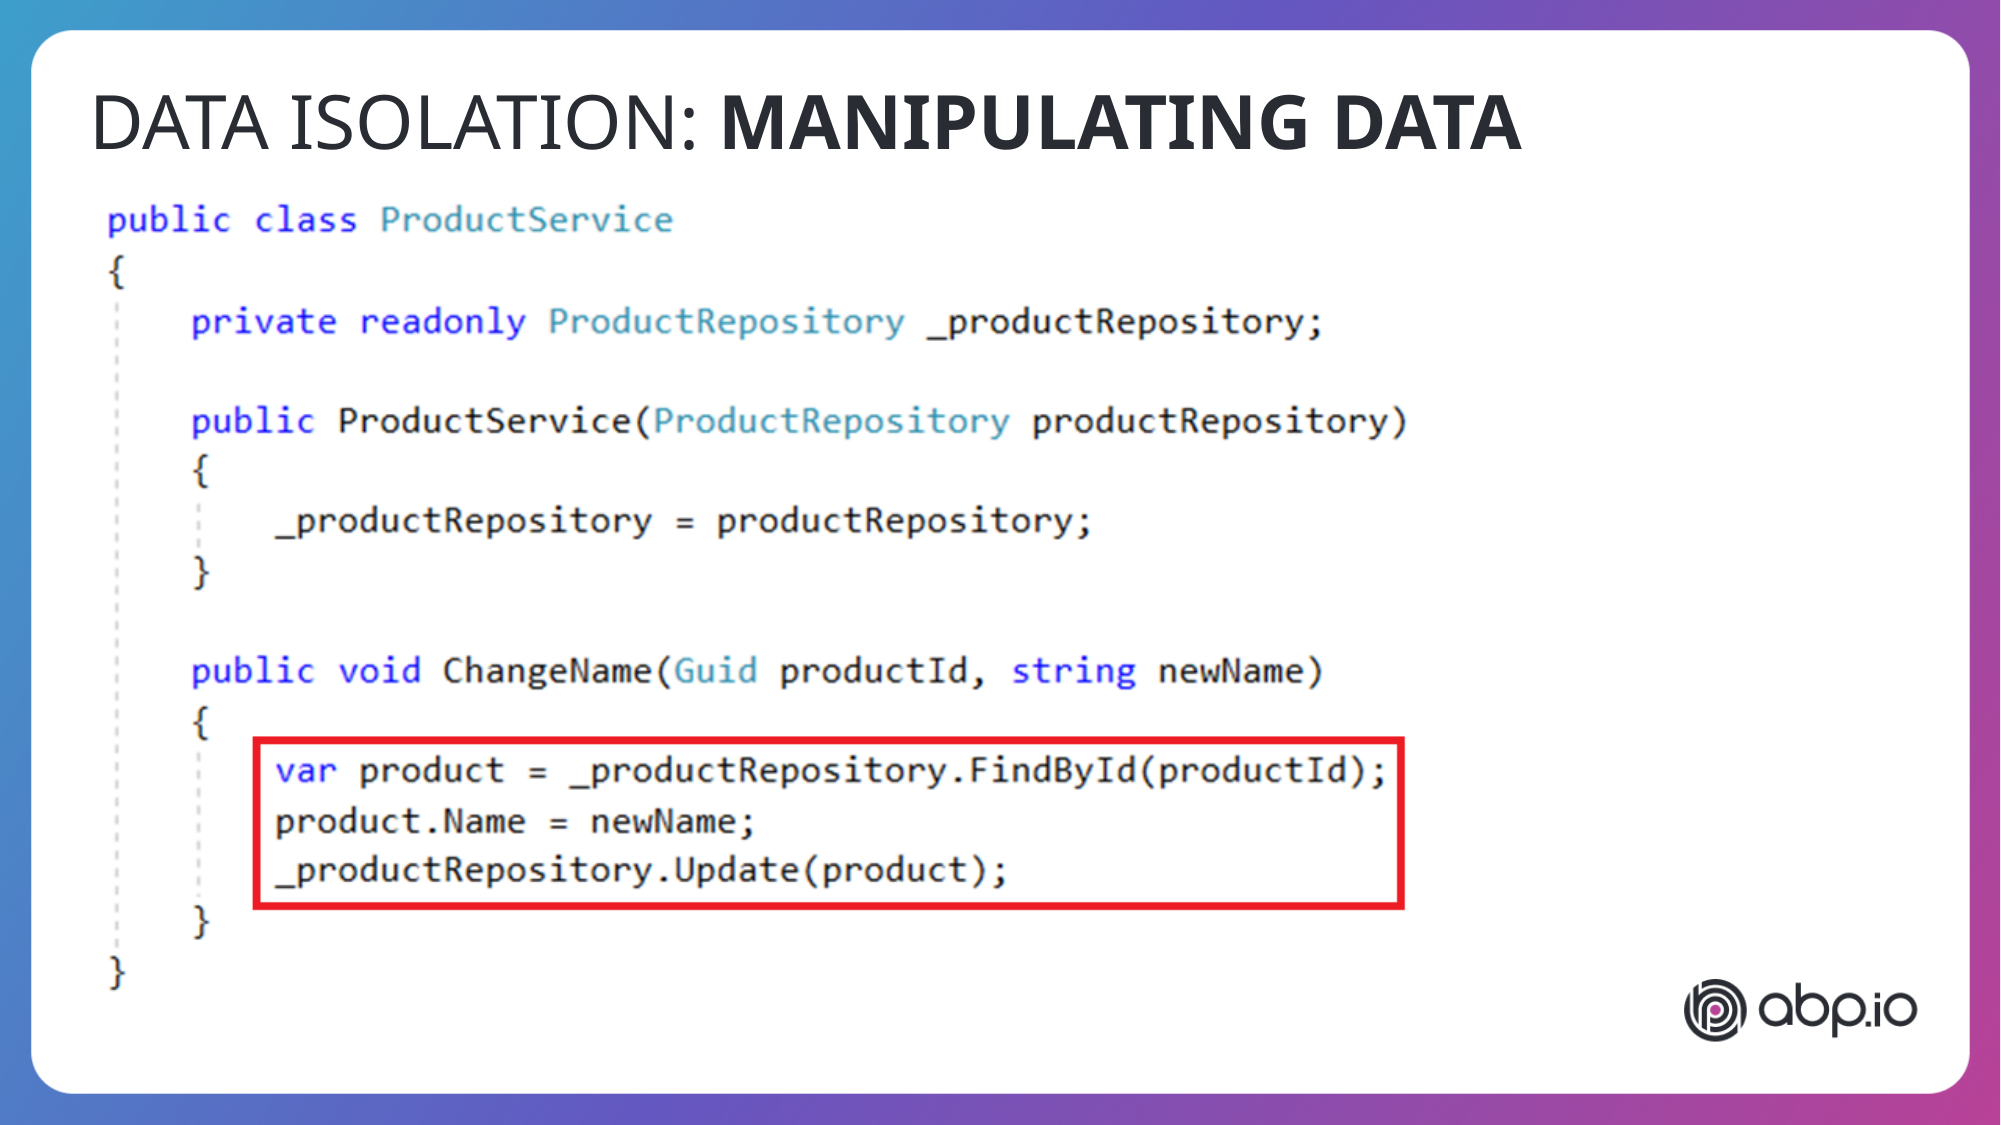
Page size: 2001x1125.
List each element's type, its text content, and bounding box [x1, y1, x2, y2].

text_box DATA ISOLATION: MANIPULATING DATA [74, 66, 1919, 184]
picture [0, 0, 2001, 1125]
